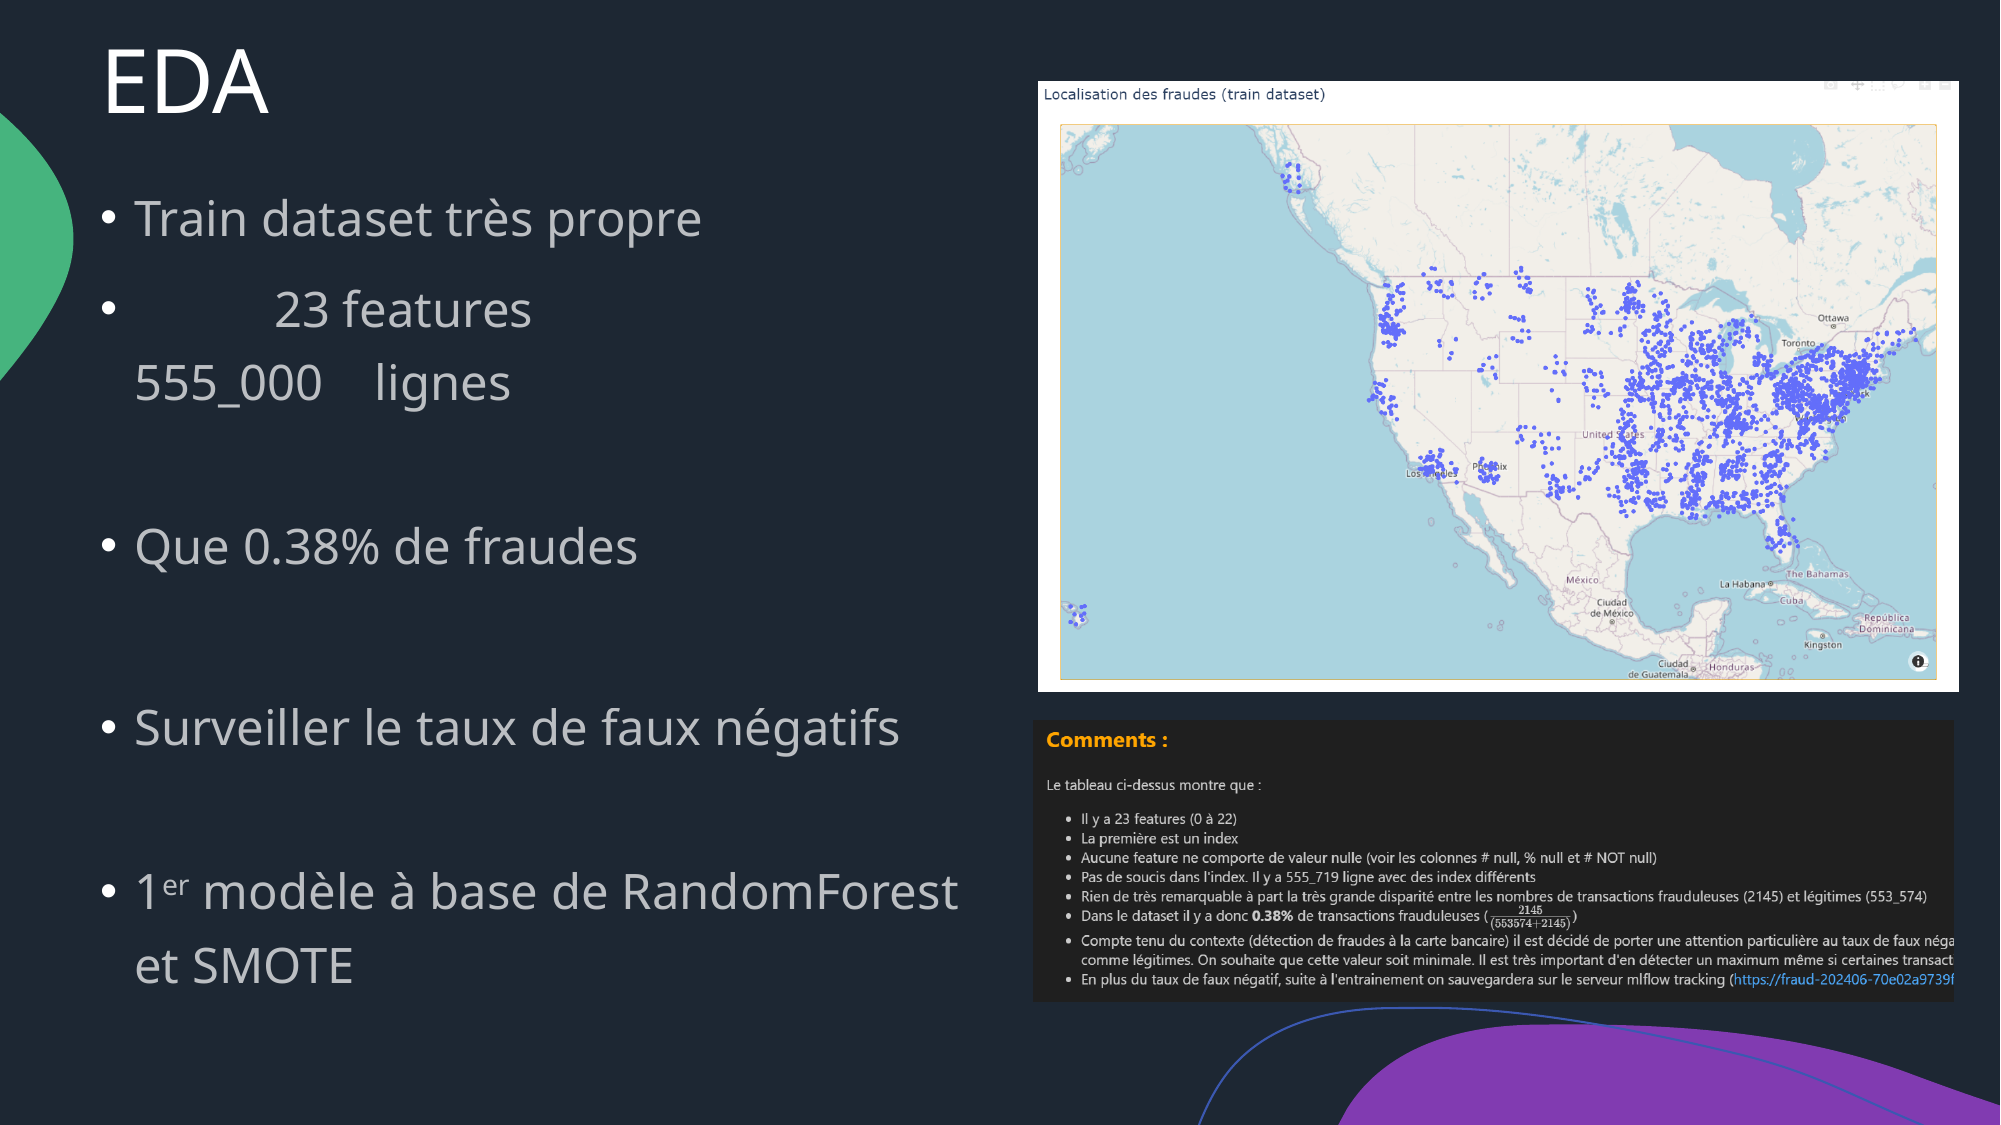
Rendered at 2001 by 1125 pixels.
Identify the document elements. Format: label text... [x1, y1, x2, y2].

picture [1038, 81, 1959, 692]
picture [1033, 720, 1954, 1002]
title EDA [85, 29, 1954, 141]
list Train dataset très propre 23 features 555_000 lignes Que 0.38% de fraudes Surveiller le taux de faux négatifs 1er modèle à base de RandomForest et SMOTE [85, 165, 1013, 1002]
